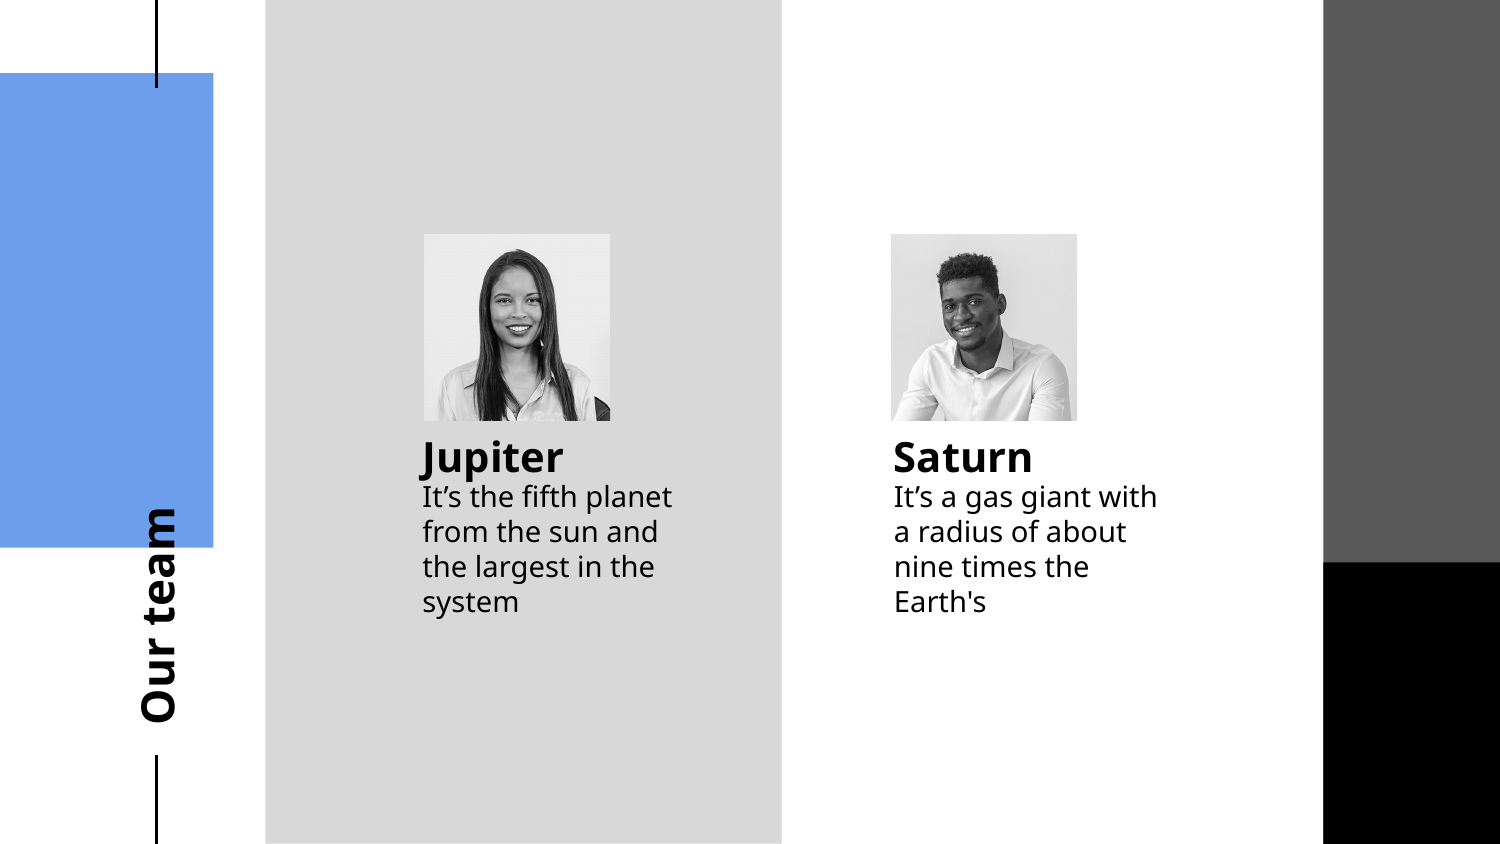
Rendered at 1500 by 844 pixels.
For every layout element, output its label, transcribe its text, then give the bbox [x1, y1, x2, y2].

subtitle Jupiter [407, 428, 719, 484]
subtitle Saturn [879, 428, 1190, 484]
picture [423, 234, 611, 421]
picture [890, 234, 1078, 421]
title Our team [116, 102, 195, 741]
subtitle It’s the fifth planet from the sun and the largest in the system [407, 486, 719, 610]
subtitle It’s a gas giant with a radius of about nine times the Earth's [879, 486, 1190, 610]
